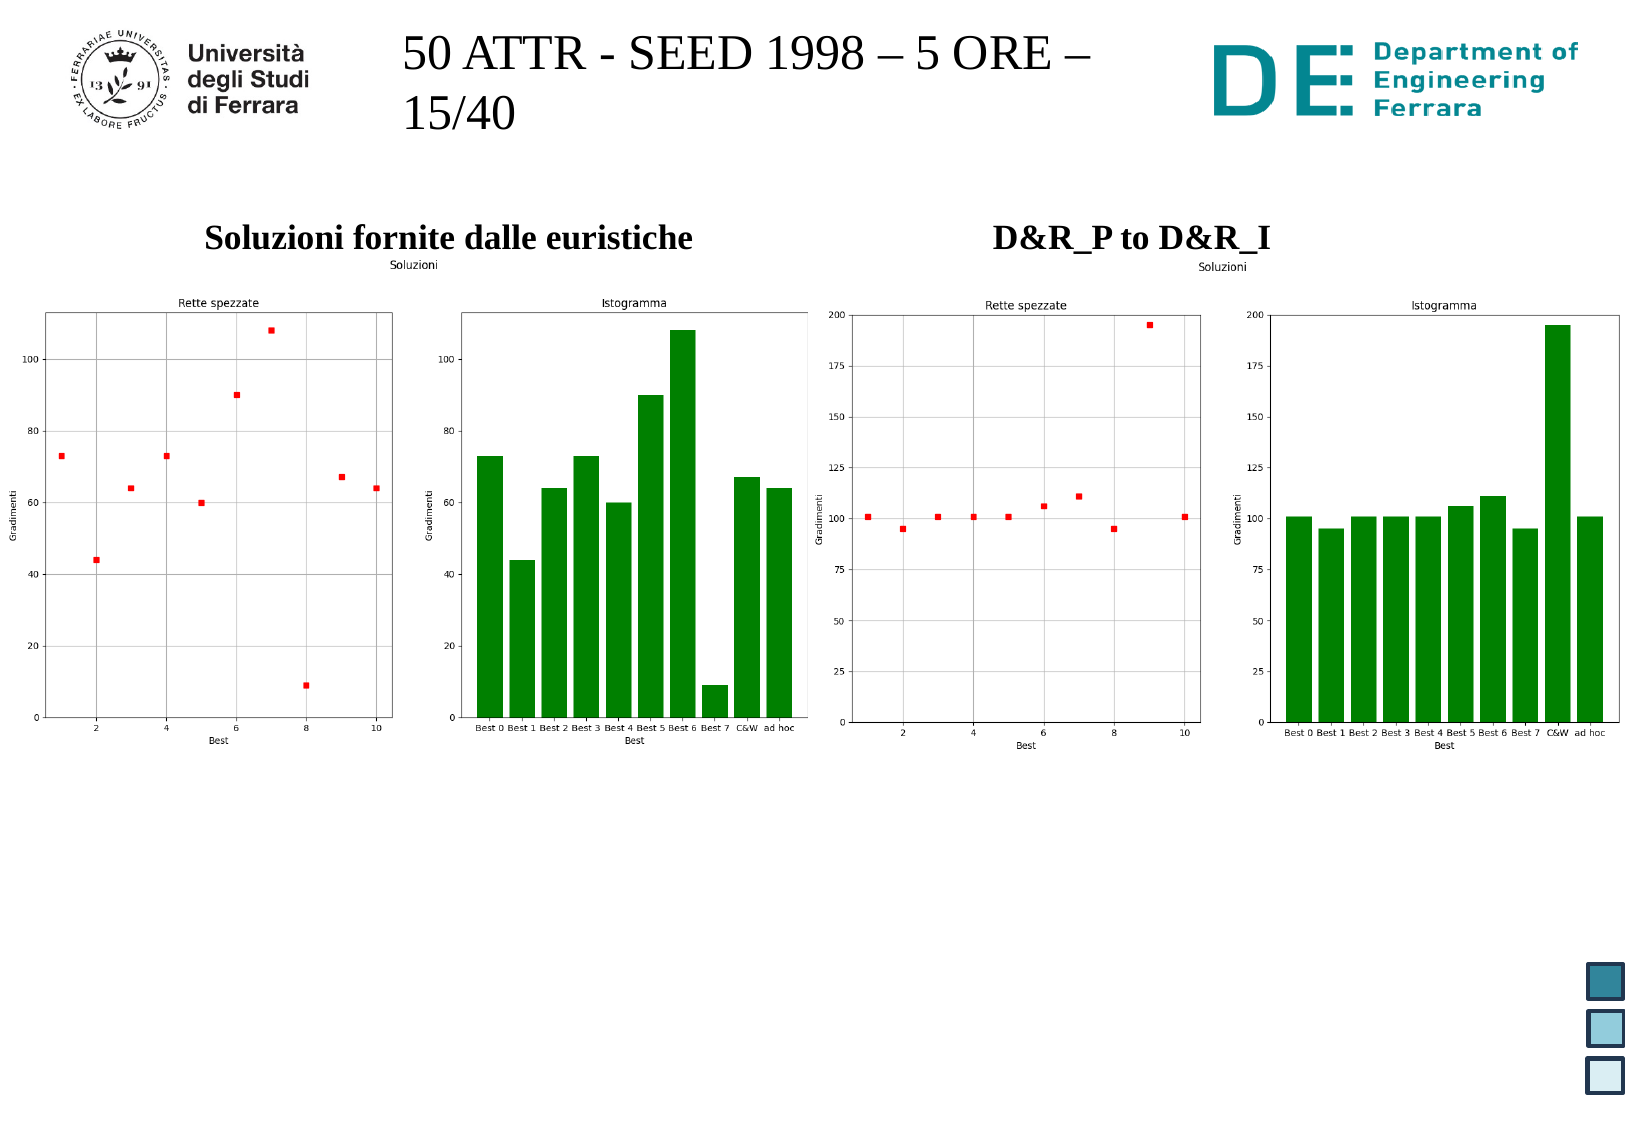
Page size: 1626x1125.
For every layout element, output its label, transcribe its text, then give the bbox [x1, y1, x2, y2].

text_box [1588, 964, 1623, 999]
picture [2, 253, 1625, 757]
text_box D&R_P to D&R_I [977, 206, 1503, 254]
picture [1213, 42, 1578, 116]
picture [65, 24, 314, 135]
text_box Soluzioni fornite dalle euristiche [189, 206, 714, 252]
title 50 attr - seed 1998 – 5 ore – 15/40 [387, 16, 1179, 143]
text_box [1588, 1011, 1624, 1046]
text_box [1587, 1058, 1623, 1094]
